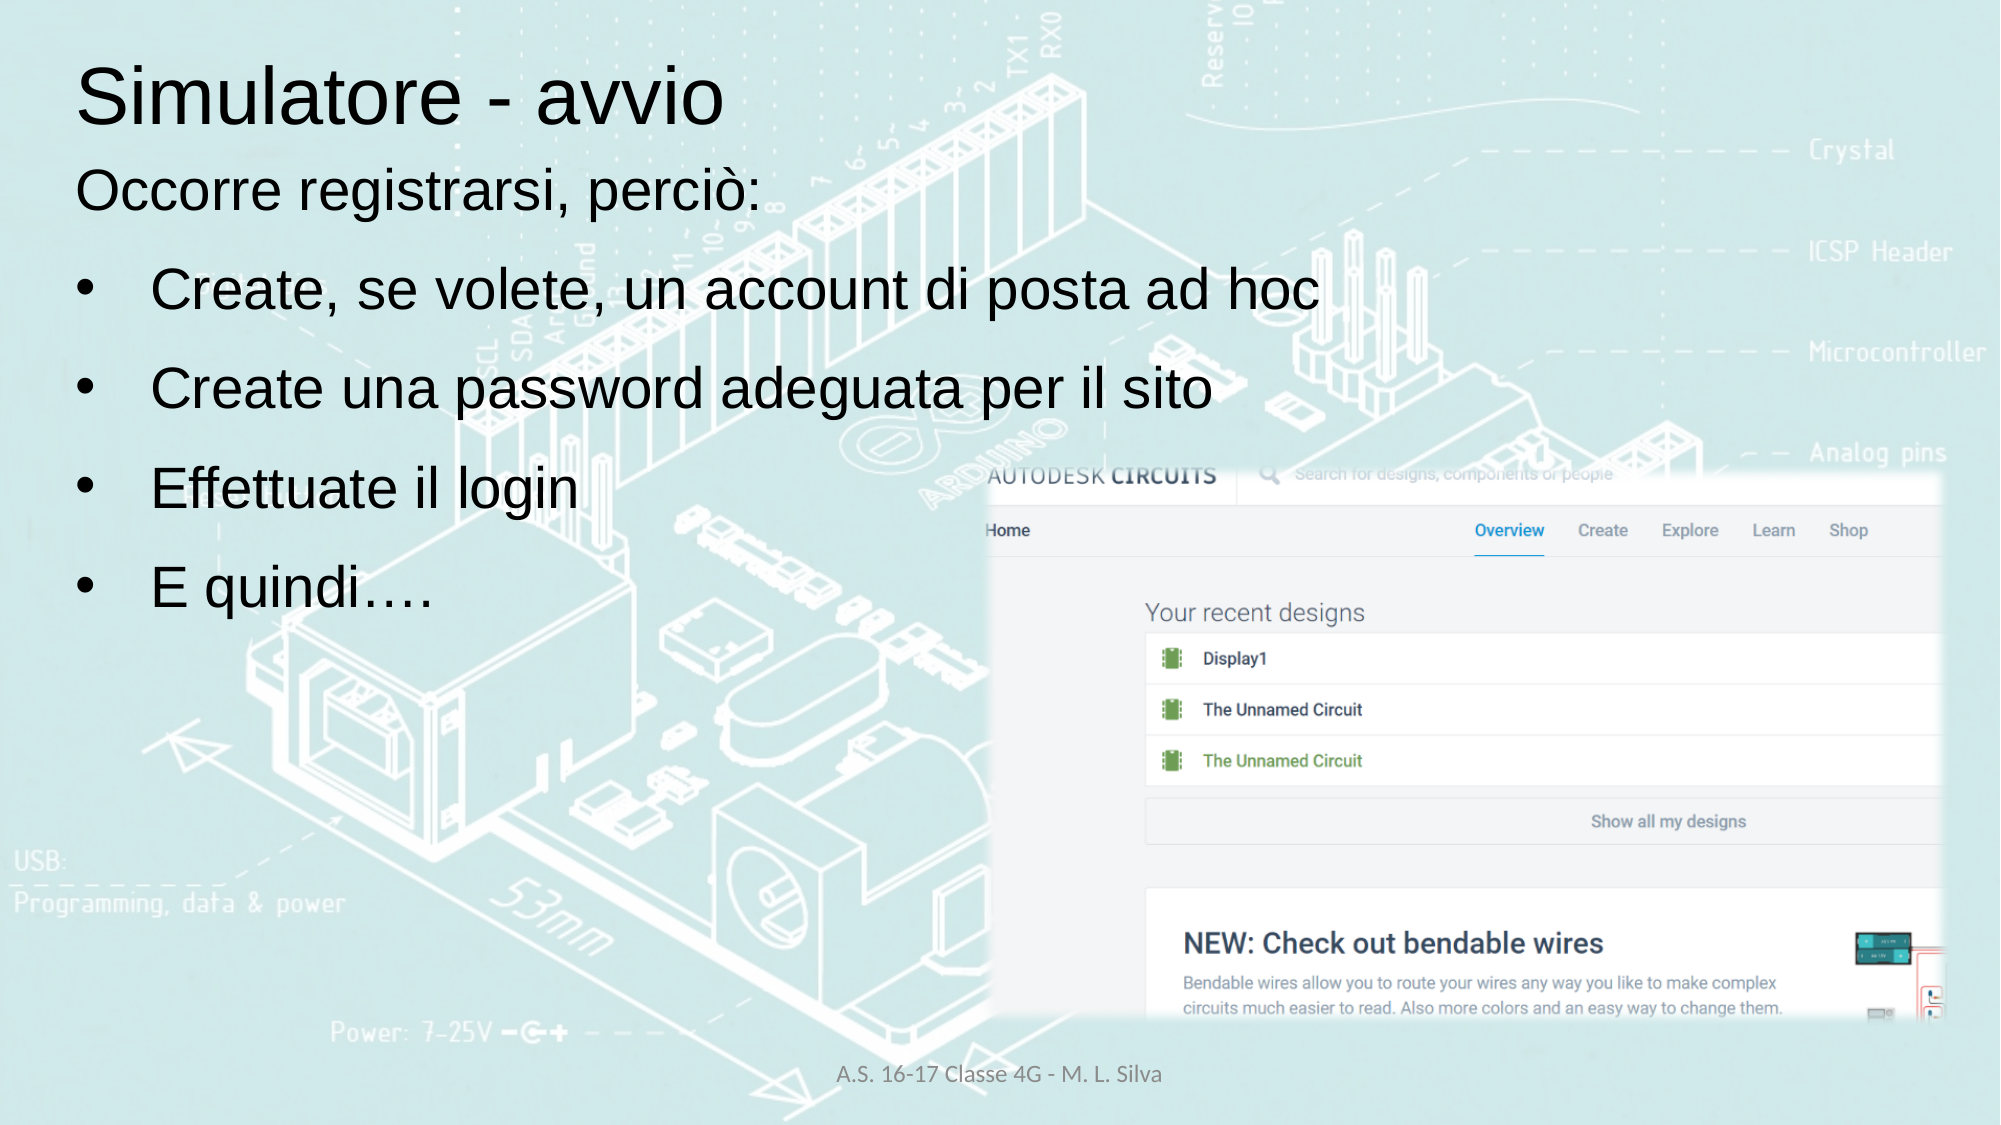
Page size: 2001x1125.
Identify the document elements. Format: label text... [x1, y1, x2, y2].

text_box Simulatore - avvio [60, 36, 1152, 162]
footer A.S. 16-17 Classe 4G - M. L. Silva [662, 1042, 1338, 1103]
picture [979, 463, 1952, 1026]
text_box Occorre registrarsi, perciò: Create, se volete, un account di posta ad hoc Create una password adeguata per il sito Effettuate il login E quindi…. [60, 144, 1850, 825]
